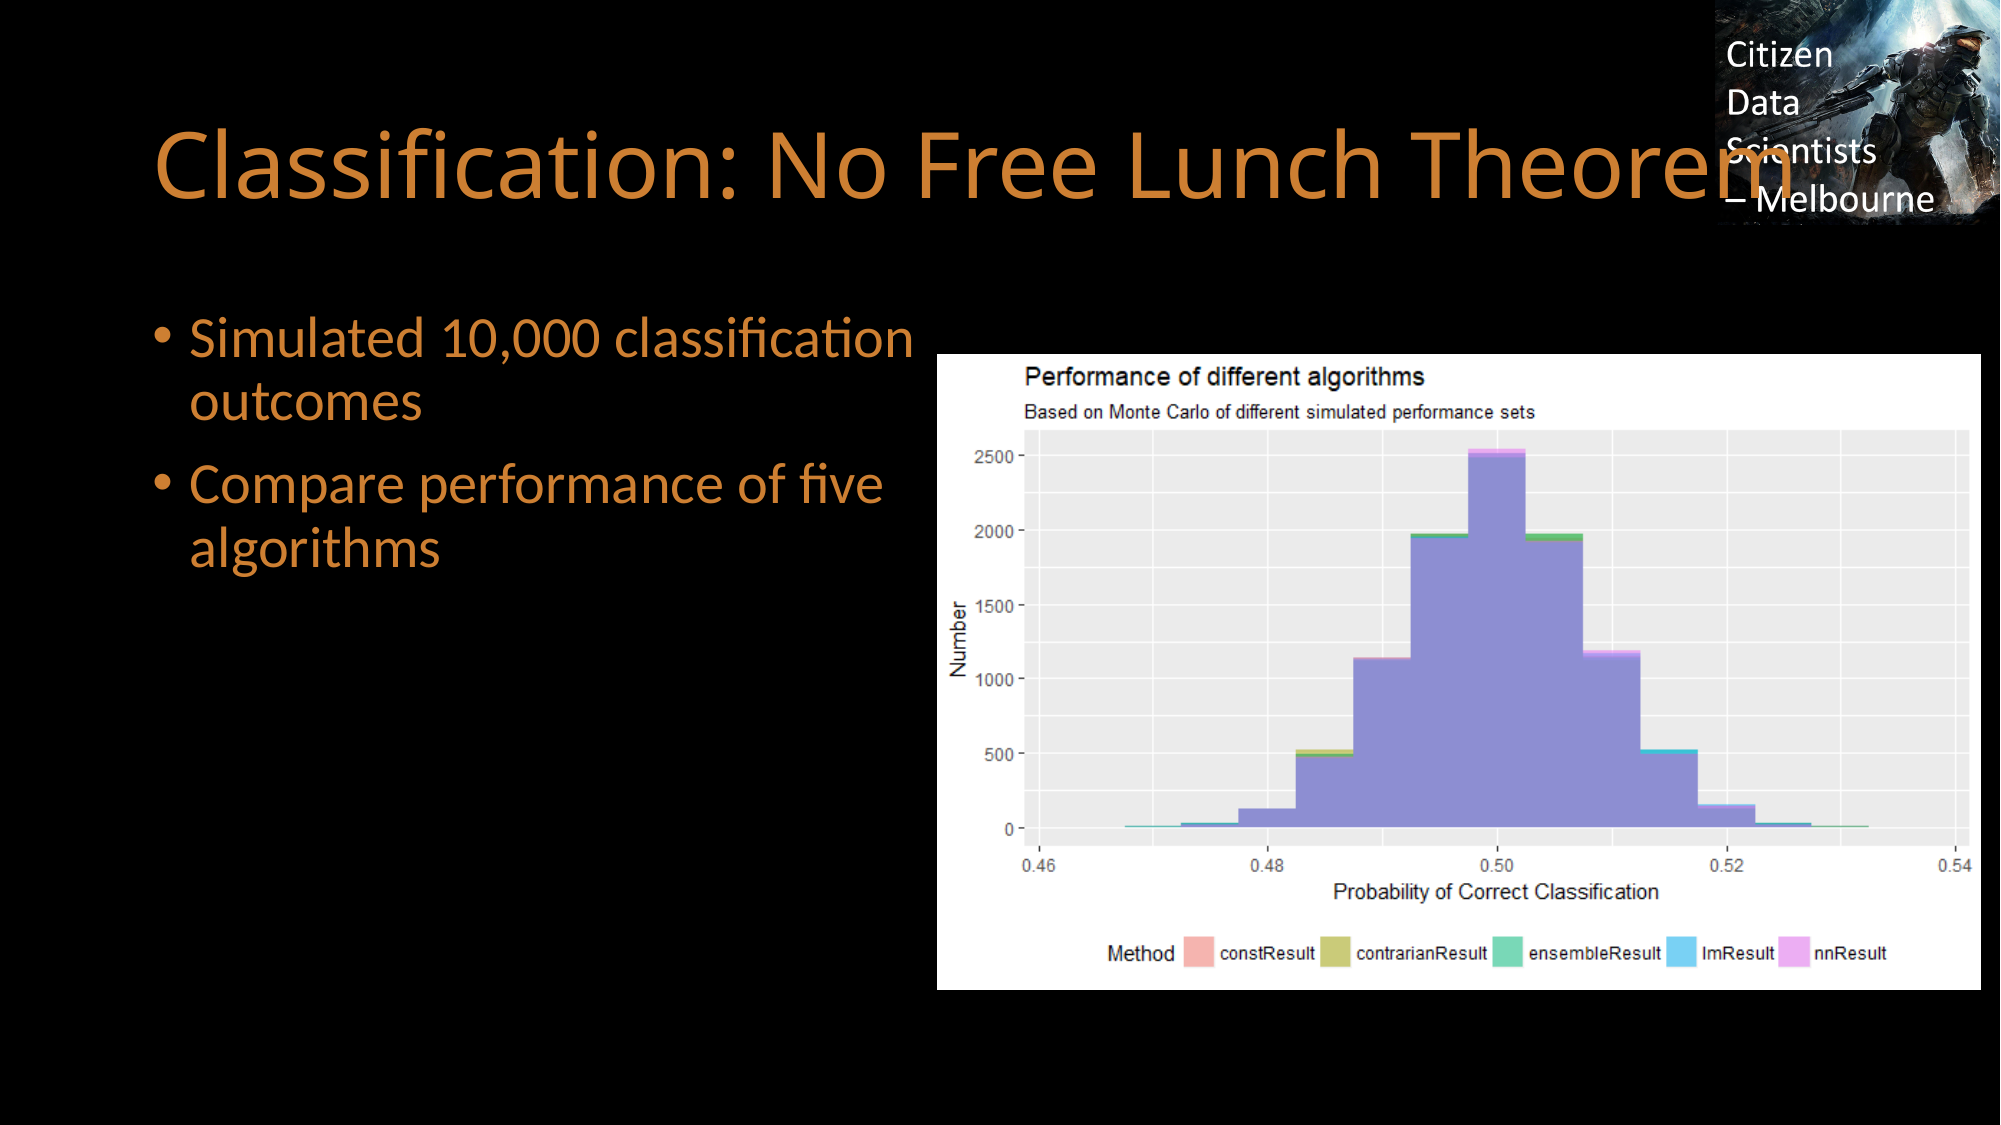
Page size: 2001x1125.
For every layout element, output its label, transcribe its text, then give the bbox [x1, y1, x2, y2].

picture [1715, 0, 2000, 225]
title Classification: No Free Lunch Theorem [137, 59, 1863, 278]
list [937, 355, 1981, 990]
list Simulated 10,000 classification outcomes Compare performance of five algorithms [137, 299, 988, 1014]
